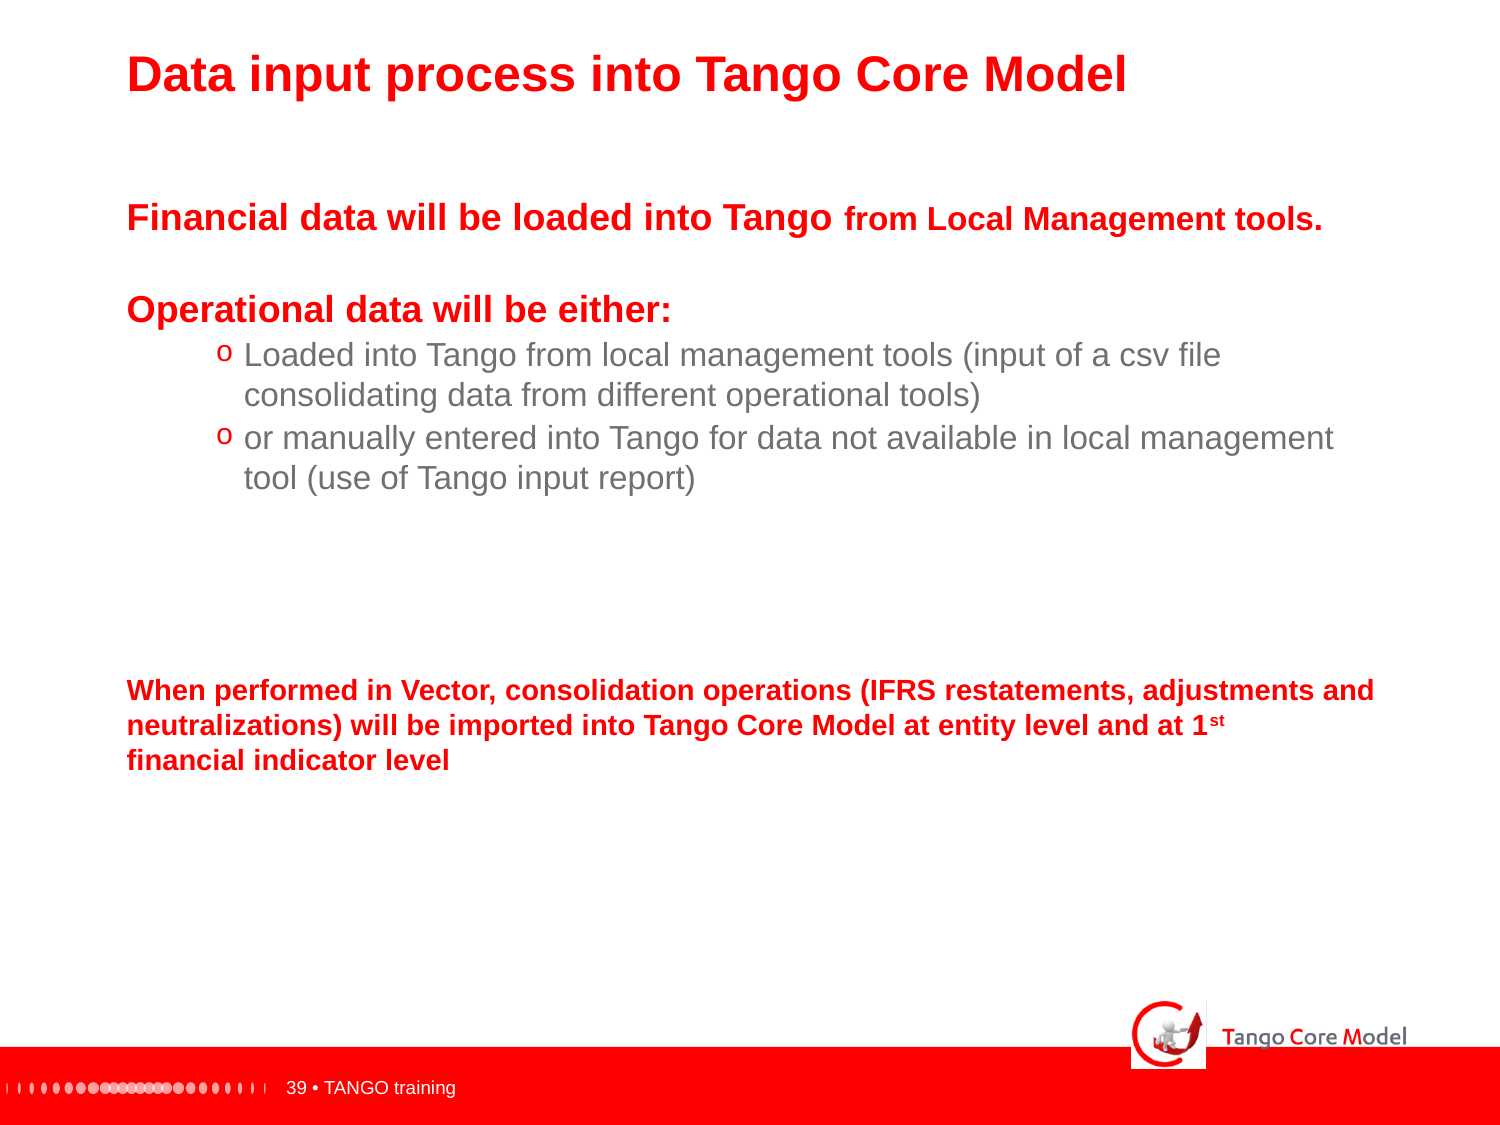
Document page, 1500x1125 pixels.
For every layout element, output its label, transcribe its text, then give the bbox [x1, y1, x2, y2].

text_box TANGO training [318, 1051, 810, 1123]
text_box [30, 142, 1443, 916]
text_box Data input process into Tango Core Model [111, 34, 1398, 167]
text_box 39 • [273, 1051, 318, 1123]
picture [1131, 1000, 1432, 1069]
text_box Financial data will be loaded into Tango from Local Management tools. Operational data will be either: Loaded into Tango from local management tools (input of a csv file consolidating data from different operational tools) or manually entered into Tango for data not available in local management tool (use of Tango input report) When performed in Vector, consolidation operations (IFRS restatements, adjustments and neutralizations) will be imported into Tango Core Model at entity level and at 1st financial indicator level [111, 185, 1398, 880]
